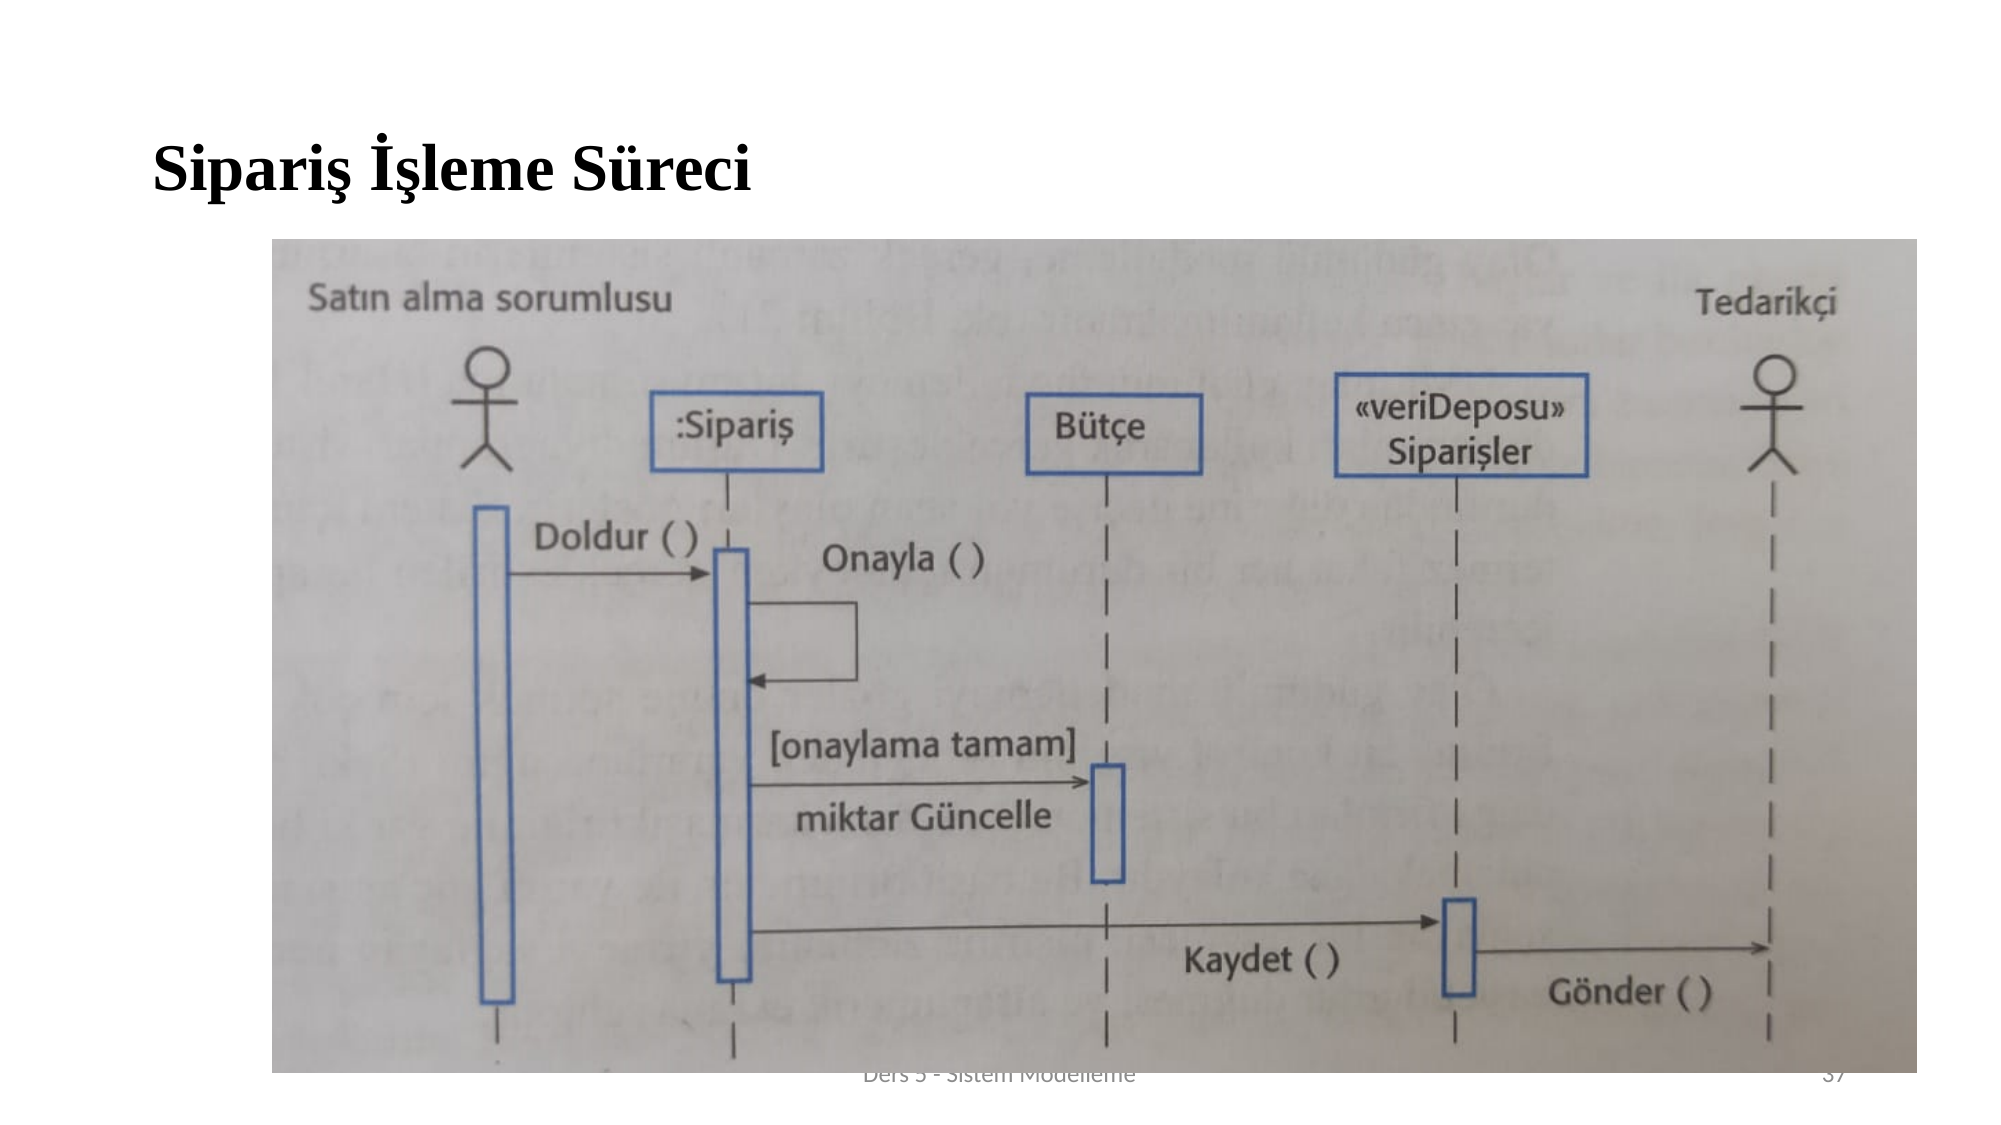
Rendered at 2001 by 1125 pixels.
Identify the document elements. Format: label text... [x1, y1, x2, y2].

slide_number 37 [1412, 1073, 1863, 1103]
footer Ders 5 - Sistem Modelleme [662, 1073, 1338, 1103]
title Sipariş İşleme Süreci [137, 59, 1863, 278]
picture [272, 239, 1917, 1073]
